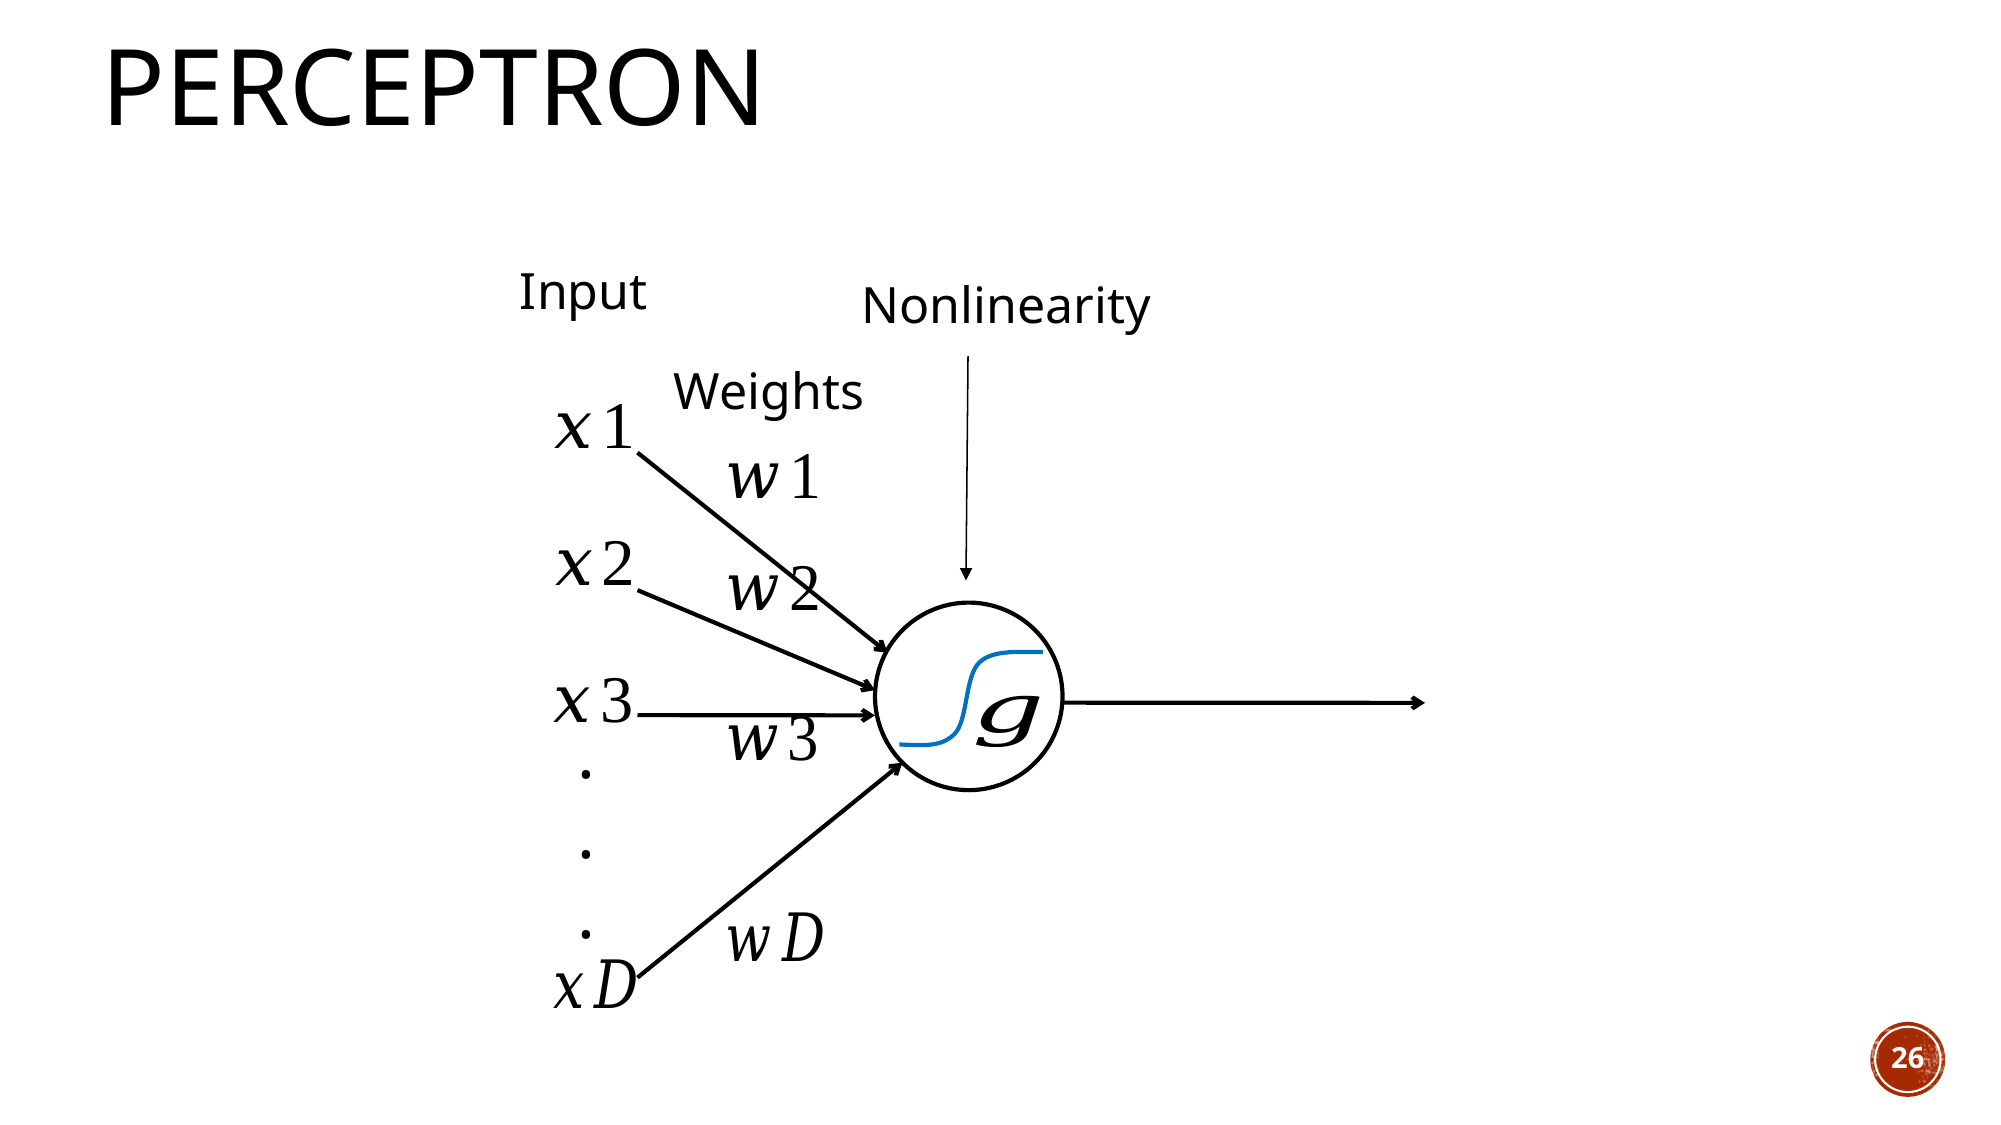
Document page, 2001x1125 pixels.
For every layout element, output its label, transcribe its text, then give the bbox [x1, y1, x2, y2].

text_box Nonlinearity [846, 266, 1166, 341]
text_box . . . [563, 704, 611, 960]
slide_number 26 [1855, 1028, 1961, 1089]
text_box Perceptron [86, 26, 1737, 157]
text_box [875, 602, 1063, 791]
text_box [640, 456, 886, 651]
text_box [639, 591, 875, 688]
text_box Weights [658, 351, 879, 427]
text_box Input [505, 252, 663, 328]
text_box [899, 651, 1043, 746]
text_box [640, 766, 900, 975]
